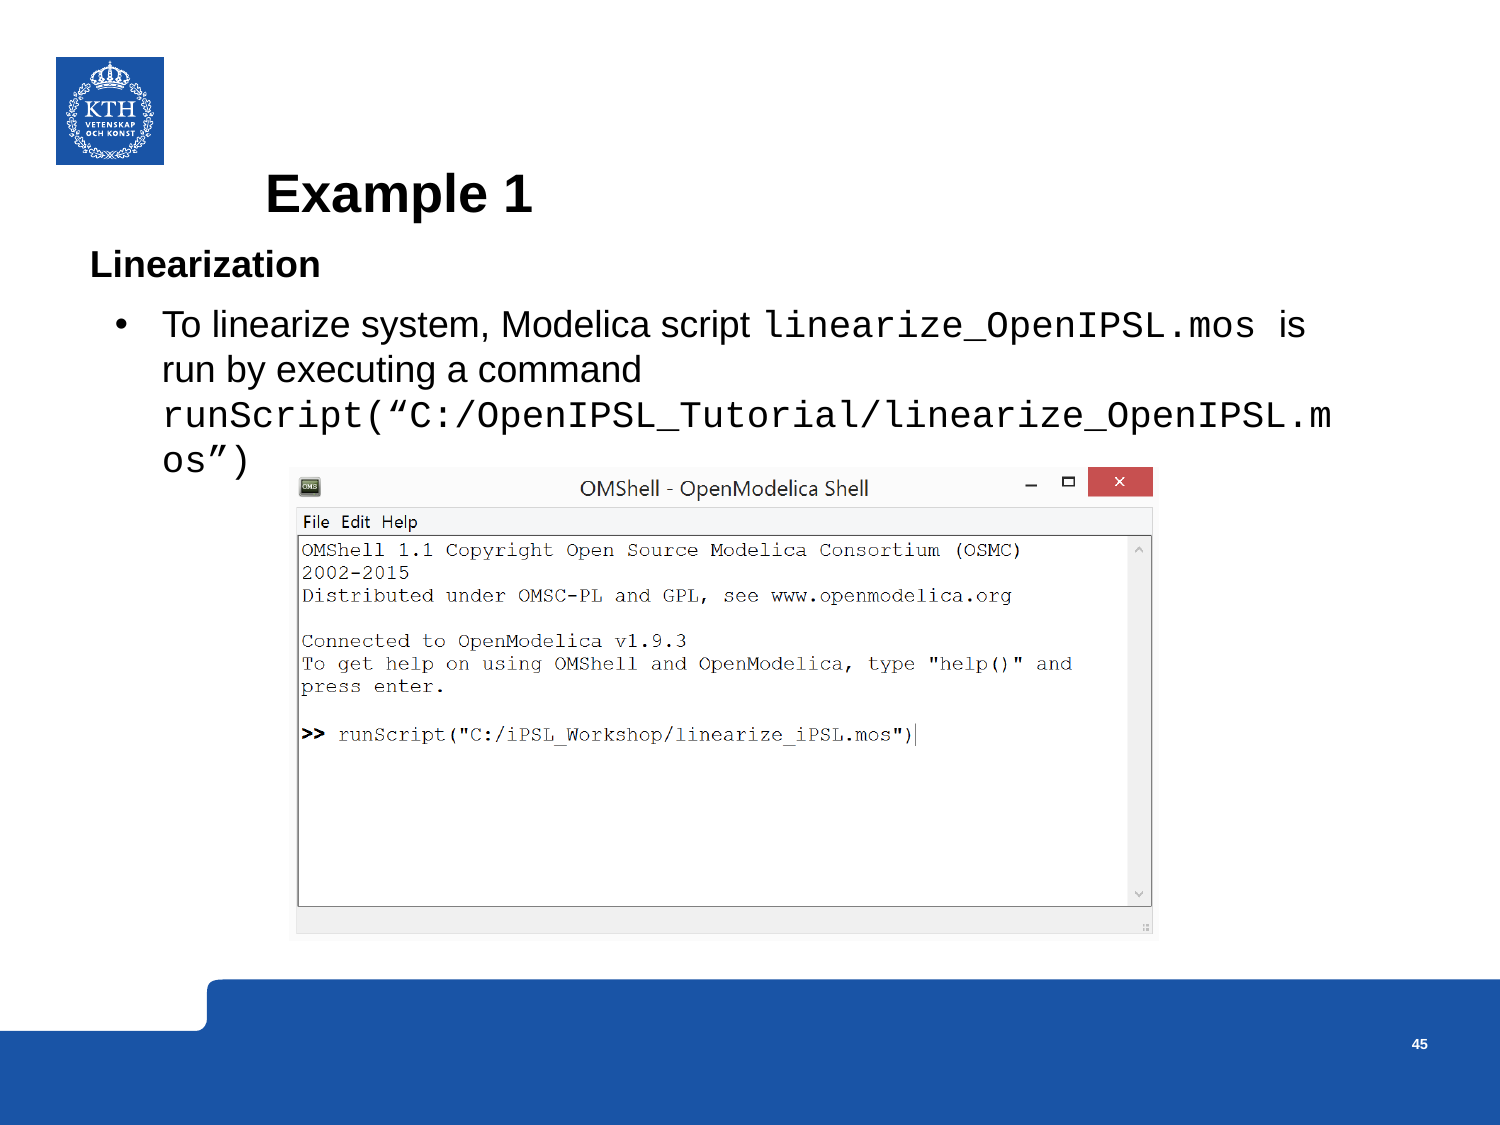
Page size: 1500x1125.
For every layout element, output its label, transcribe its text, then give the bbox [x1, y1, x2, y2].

picture [288, 467, 1159, 941]
text_box To linearize system, Modelica script linearize_OpenIPSL.mos is run by executing a command runScript(“C:/OpenIPSL_Tutorial/linearize_OpenIPSL.mos”) [100, 293, 1365, 558]
slide_number 45 [1340, 1034, 1428, 1095]
title Example 1 [265, 161, 1404, 271]
text_box Linearization [74, 232, 1056, 293]
